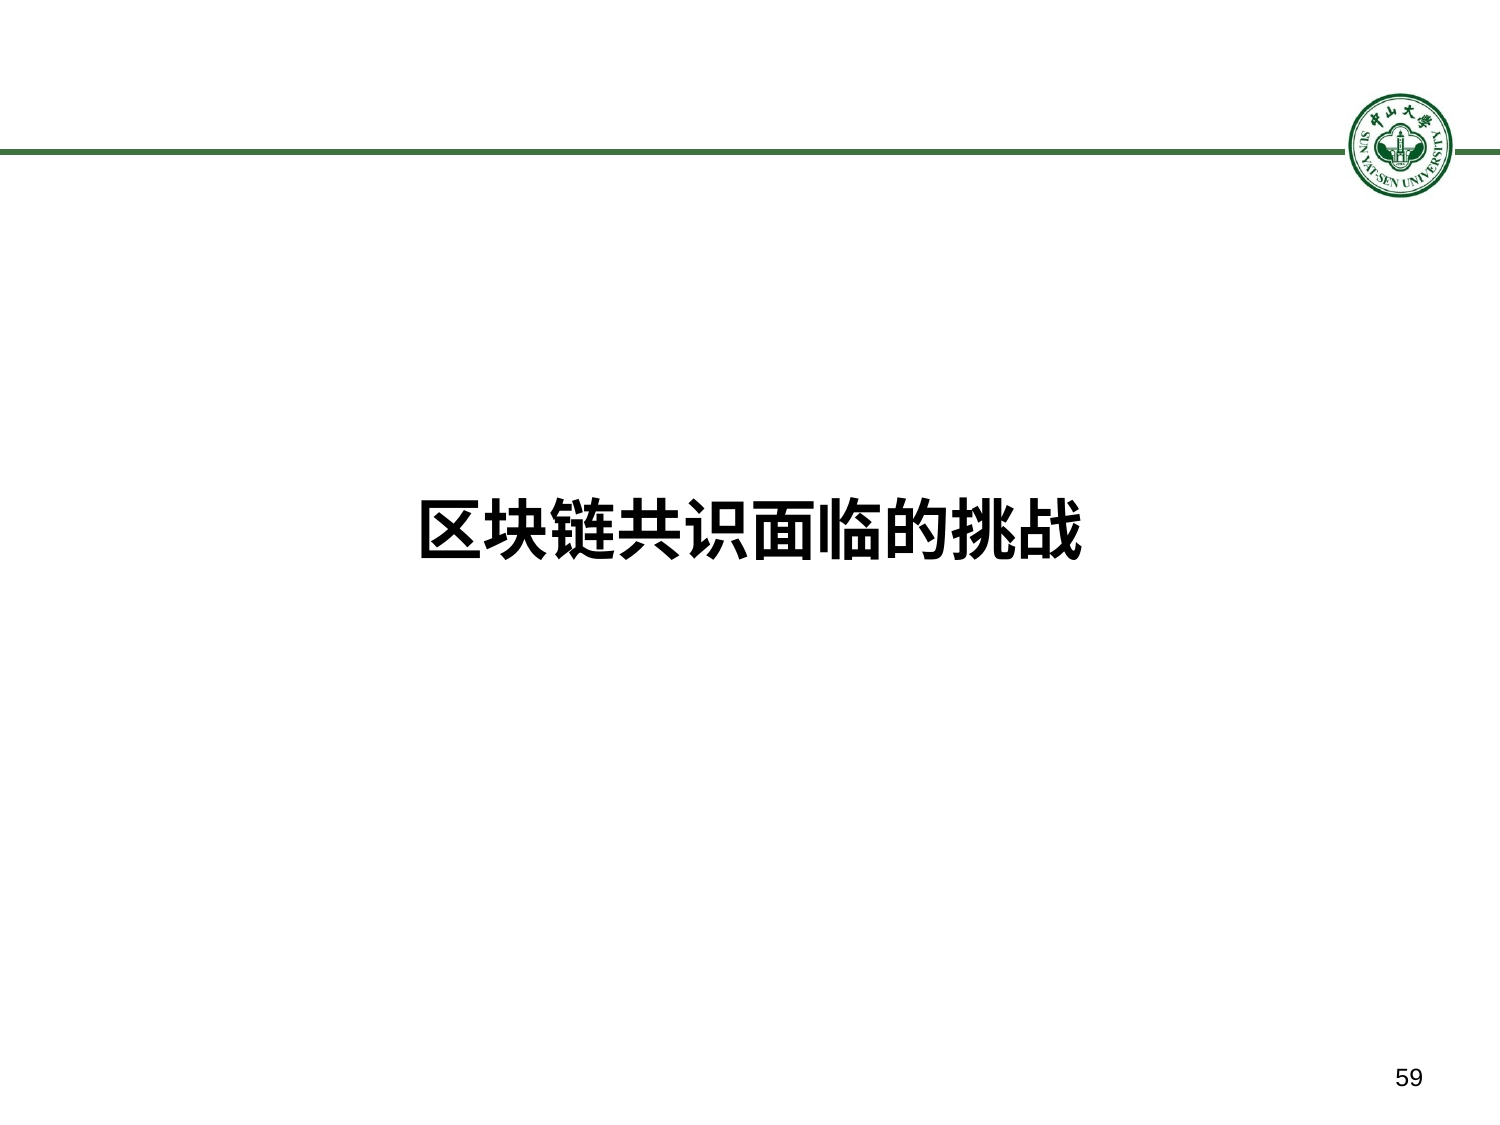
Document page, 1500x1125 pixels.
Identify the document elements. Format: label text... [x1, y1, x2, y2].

picture [1345, 90, 1455, 200]
list 区块链共识面临的挑战 [108, 480, 1392, 667]
